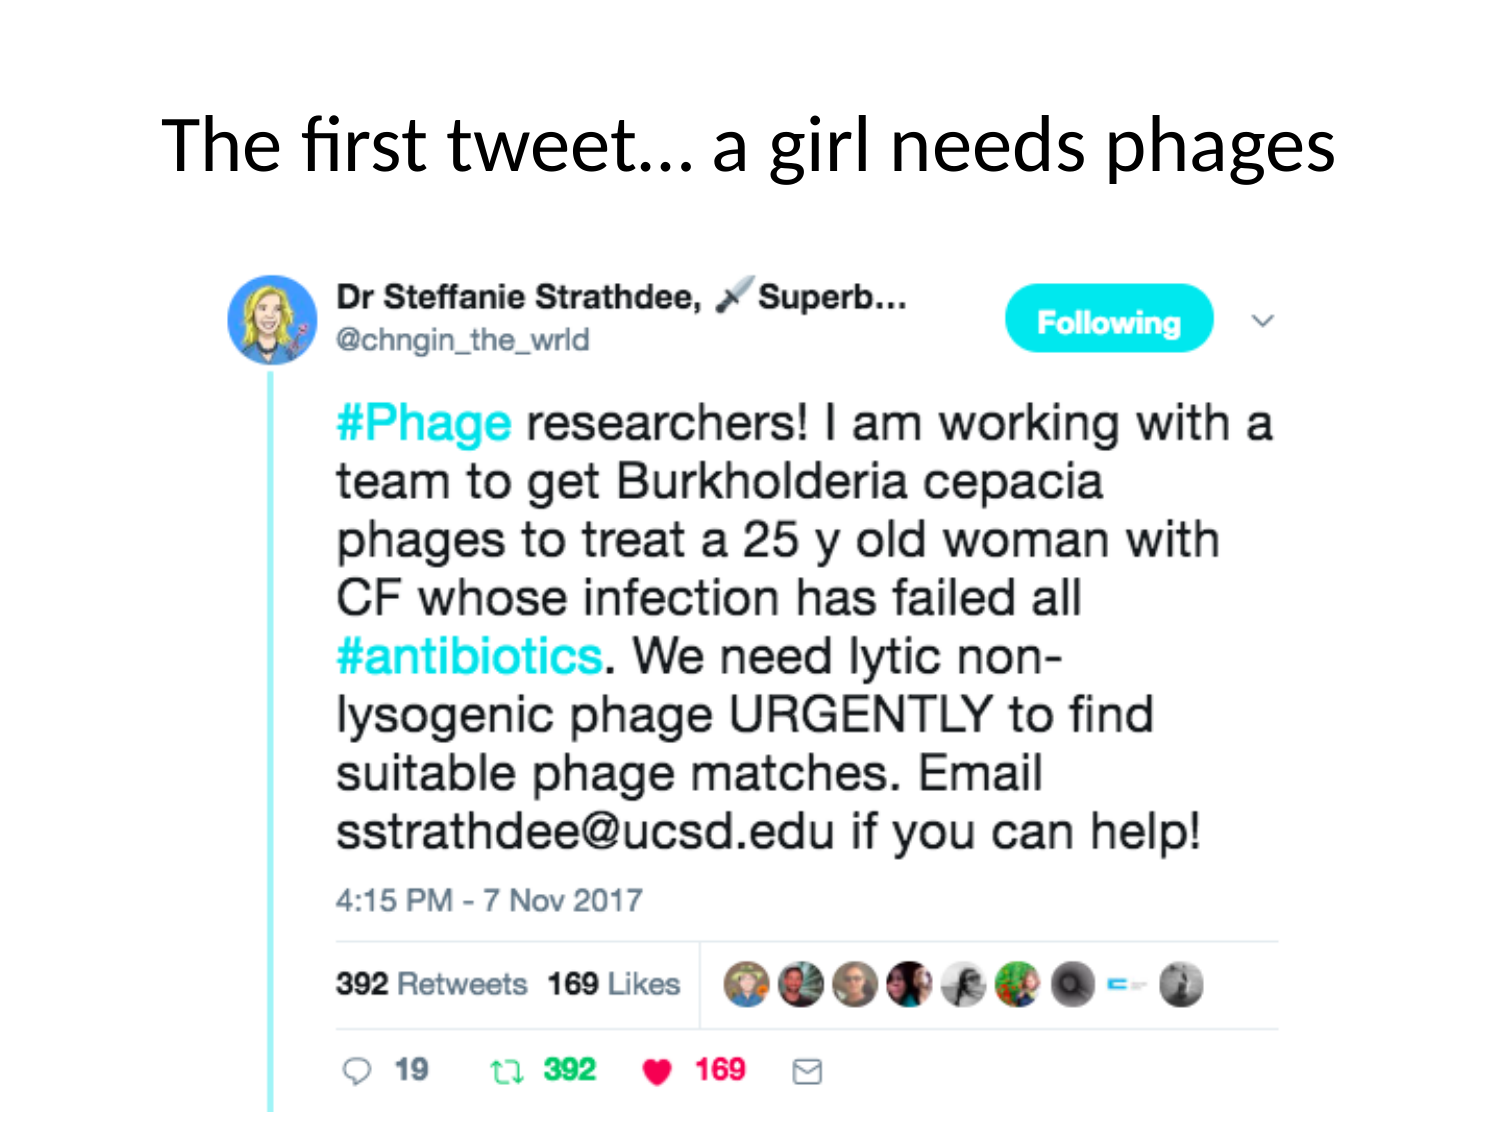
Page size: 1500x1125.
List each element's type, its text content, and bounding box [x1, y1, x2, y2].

picture [201, 232, 1327, 1112]
title The first tweet… a girl needs phages [75, 45, 1425, 233]
